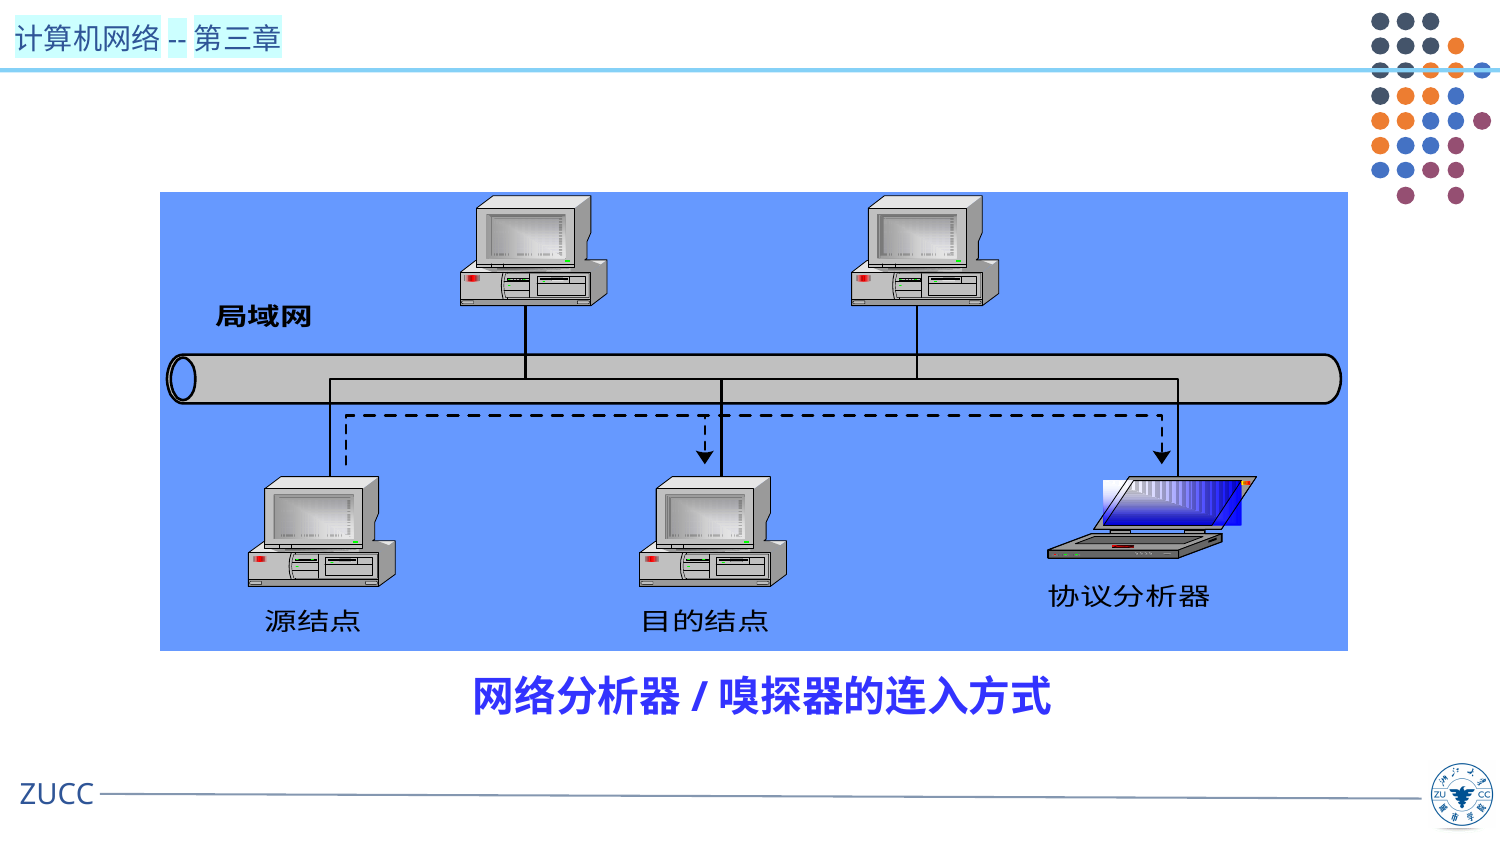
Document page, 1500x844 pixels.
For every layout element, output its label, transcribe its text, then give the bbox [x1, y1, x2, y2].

text_box 网络分析器/嗅探器的连入方式 [274, 659, 1250, 741]
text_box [160, 191, 1349, 651]
picture [1415, 750, 1500, 837]
